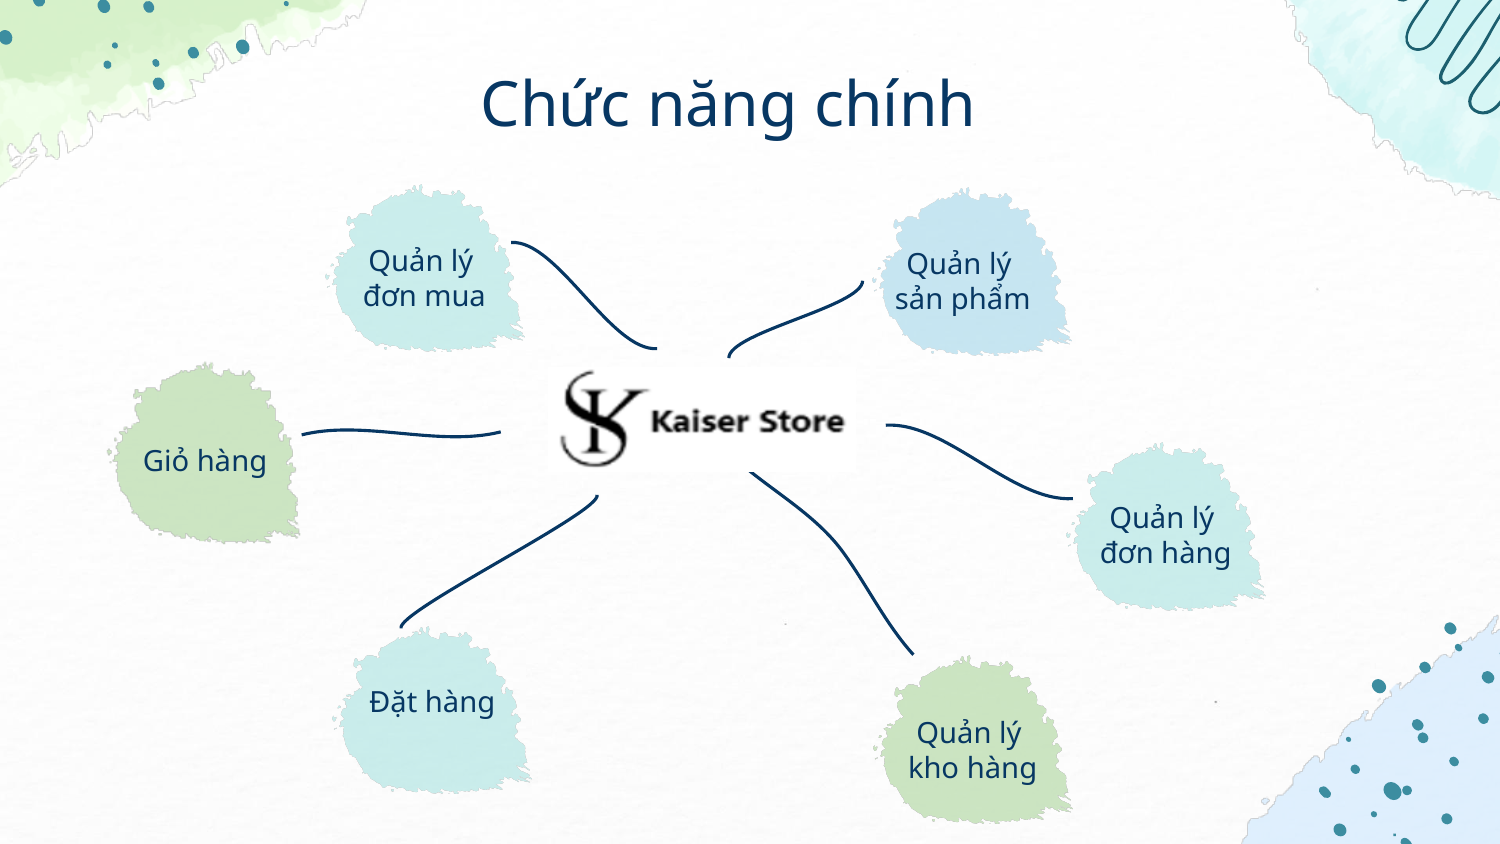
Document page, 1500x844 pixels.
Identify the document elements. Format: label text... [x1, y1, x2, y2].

picture [0, 0, 1500, 844]
text_box [885, 425, 1050, 497]
text_box [312, 429, 501, 437]
text_box [402, 494, 598, 624]
picture [1472, 62, 1500, 111]
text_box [862, 655, 1084, 824]
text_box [1055, 442, 1277, 611]
picture [1443, 0, 1500, 81]
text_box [107, 361, 308, 543]
text_box [757, 480, 913, 654]
title Chức năng chính [99, 54, 1359, 163]
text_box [321, 626, 543, 794]
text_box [300, 187, 1072, 356]
picture [1408, 0, 1456, 48]
